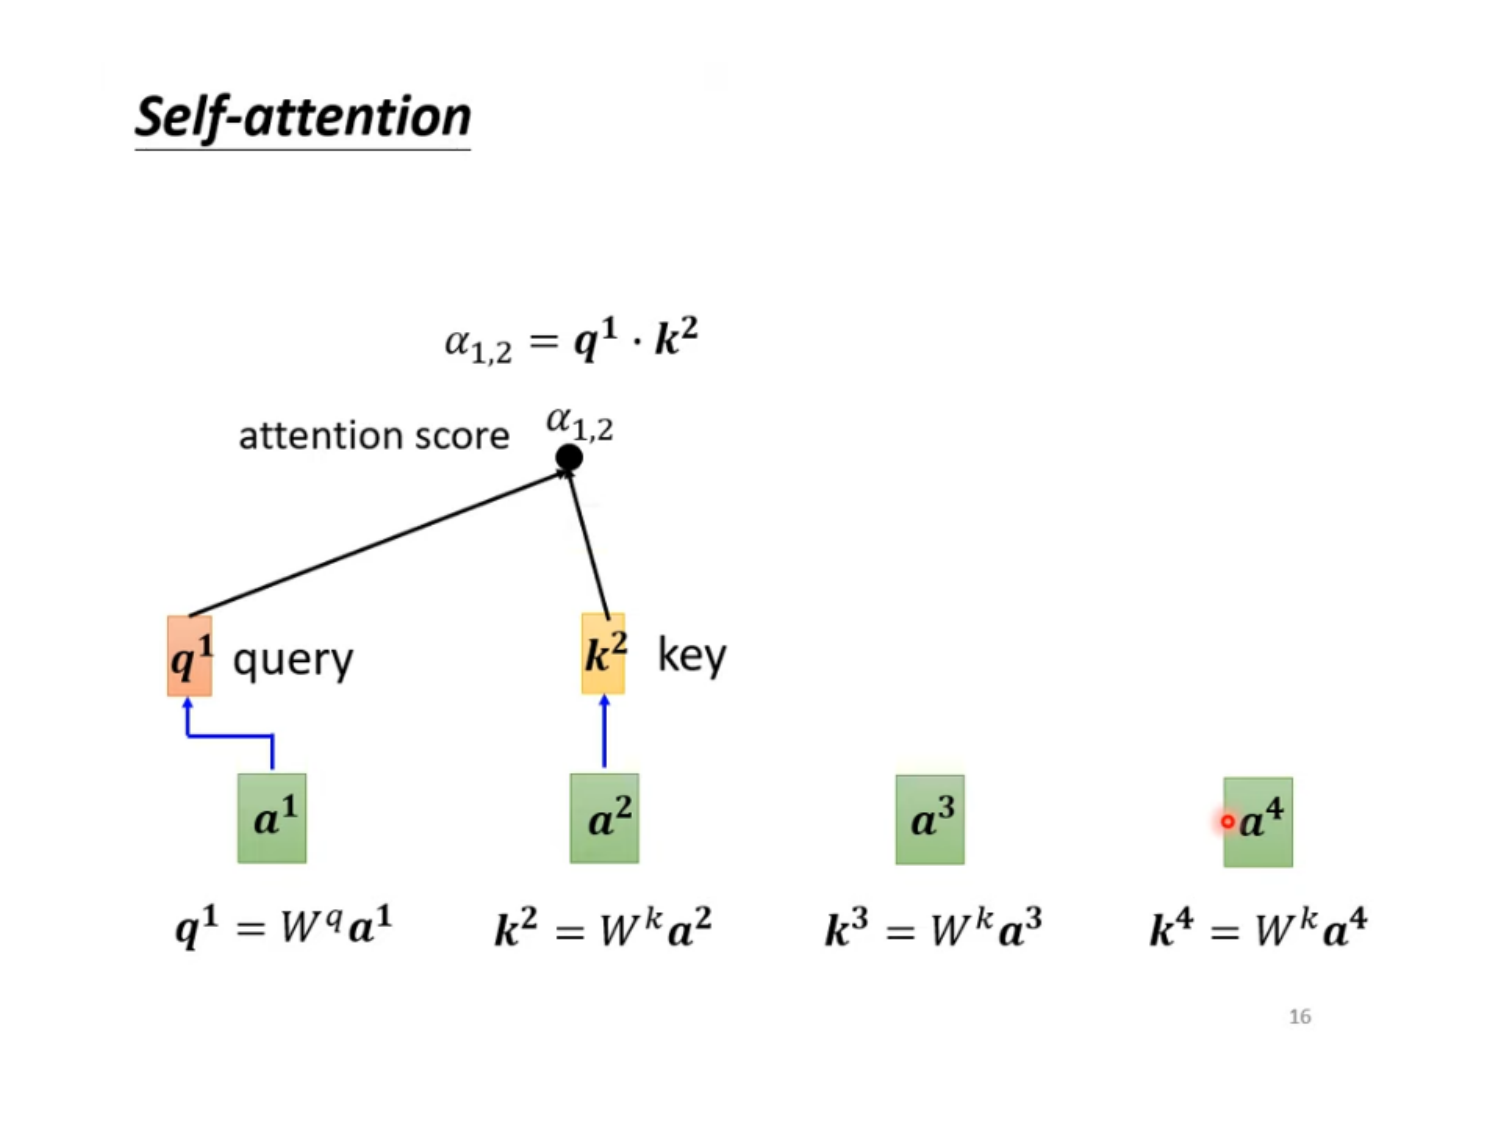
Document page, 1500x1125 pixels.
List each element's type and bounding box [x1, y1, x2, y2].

picture [83, 62, 1417, 1063]
